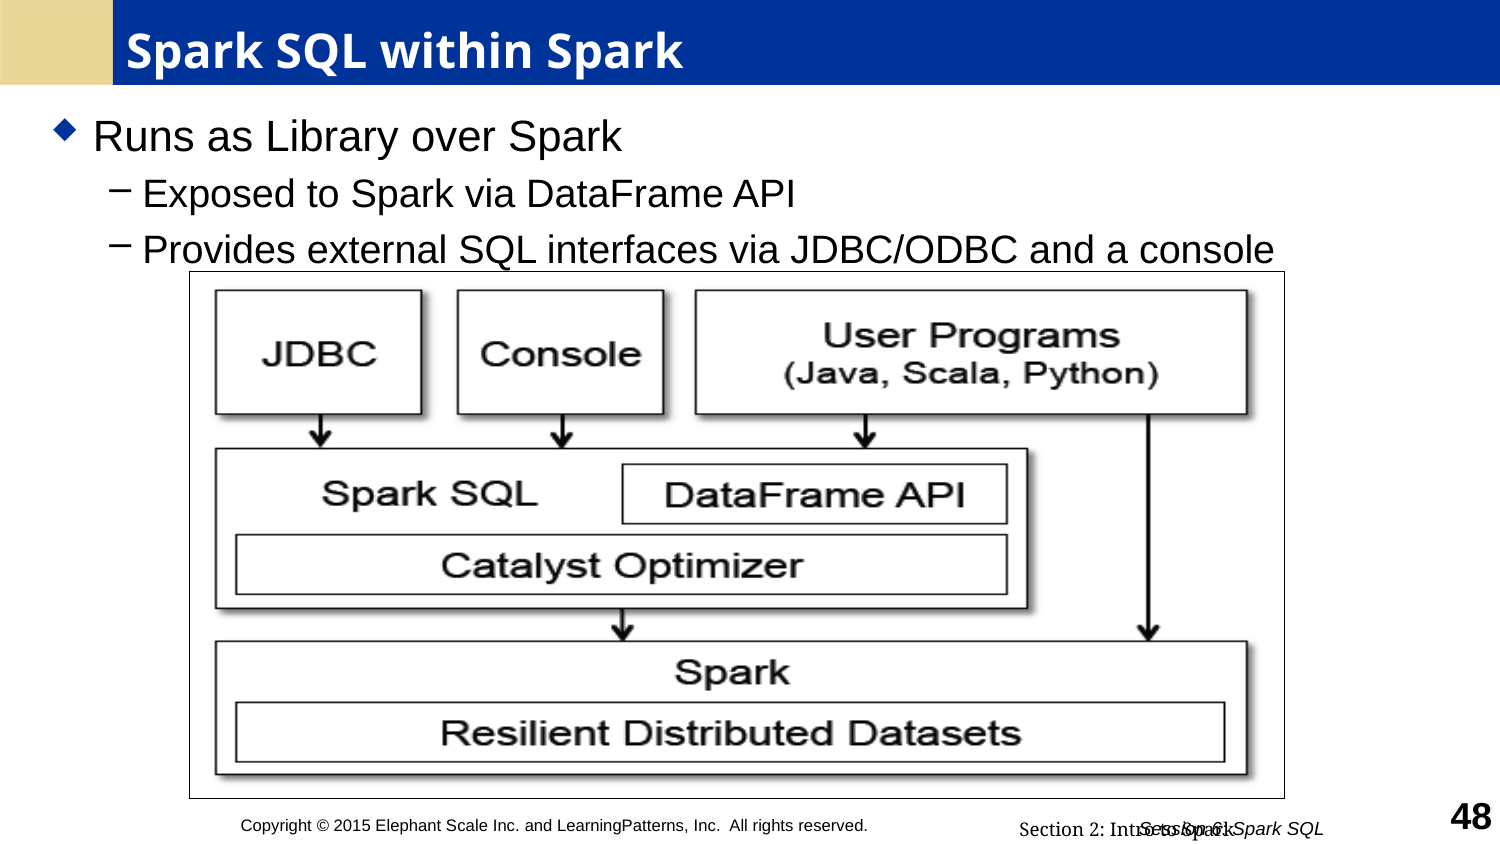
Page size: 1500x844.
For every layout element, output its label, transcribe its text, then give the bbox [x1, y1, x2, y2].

title Spark SQL within Spark [112, 0, 1500, 86]
text_box Session 6: Spark SQL [1042, 816, 1421, 843]
slide_number 48 [1404, 809, 1493, 838]
list Runs as Library over Spark Exposed to Spark via DataFrame API Provides external SQL interfaces via JDBC/ODBC and a console [37, 100, 1463, 254]
footer Copyright © 2015 Elephant Scale Inc. and LearningPatterns, Inc. All rights reserved. [200, 813, 909, 836]
picture [188, 271, 1285, 799]
picture [0, 0, 112, 85]
